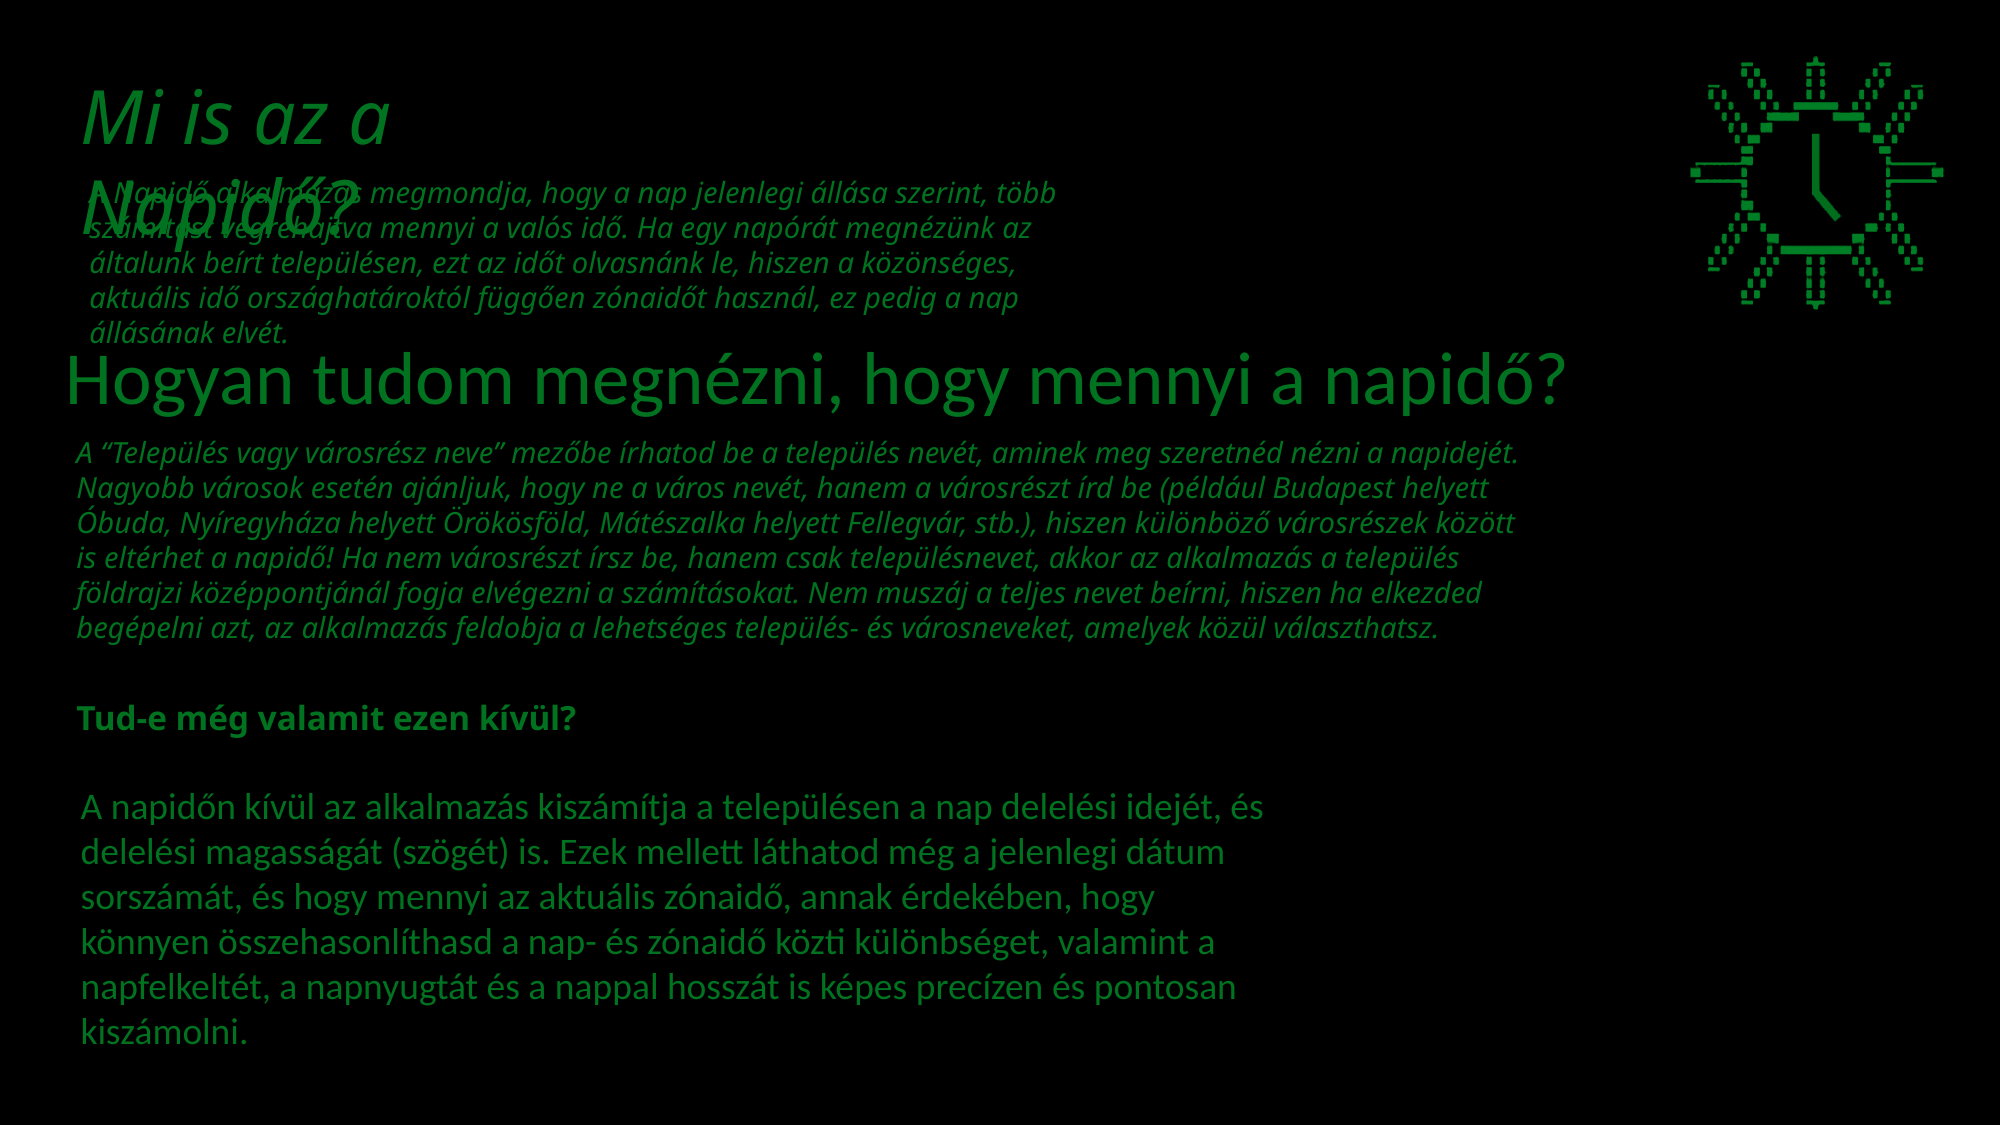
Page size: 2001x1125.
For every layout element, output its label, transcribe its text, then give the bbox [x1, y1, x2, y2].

picture [1631, 0, 2000, 368]
text_box A Napidő alkalmazás megmondja, hogy a nap jelenlegi állása szerint, több számítást végrehajtva mennyi a valós idő. Ha egy napórát megnézünk az általunk beírt településen, ezt az időt olvasnánk le, hiszen a közönséges, aktuális idő országhatároktól függően zónaidőt használ, ez pedig a nap állásának elvét. [74, 167, 1138, 322]
text_box Tud-e még valamit ezen kívül? [61, 690, 798, 745]
text_box Hogyan tudom megnézni, hogy mennyi a napidő? [50, 322, 1610, 428]
text_box A napidőn kívül az alkalmazás kiszámítja a településen a nap delelési idejét, és delelési magasságát (szögét) is. Ezek mellett láthatod még a jelenlegi dátum sorszámát, és hogy mennyi az aktuális zónaidő, annak érdekében, hogy könnyen összehasonlíthasd a nap- és zónaidő közti különbséget, valamint a napfelkeltét, a napnyugtát és a nappal hosszát is képes precízen és pontosan kiszámolni. [65, 775, 1307, 1060]
text_box Mi is az a Napidő? [65, 62, 684, 257]
text_box A “Település vagy városrész neve” mezőbe írhatod be a település nevét, aminek meg szeretnéd nézni a napidejét. Nagyobb városok esetén ajánljuk, hogy ne a város nevét, hanem a városrészt írd be (például Budapest helyett Óbuda, Nyíregyháza helyett Örökösföld, Mátészalka helyett Fellegvár, stb.), hiszen különböző városrészek között is eltérhet a napidő! Ha nem városrészt írsz be, hanem csak településnevet, akkor az alkalmazás a település földrajzi középpontjánál fogja elvégezni a számításokat. Nem muszáj a teljes nevet beírni, hiszen ha elkezded begépelni azt, az alkalmazás feldobja a lehetséges település- és városneveket, amelyek közül választhatsz. [61, 427, 1541, 652]
